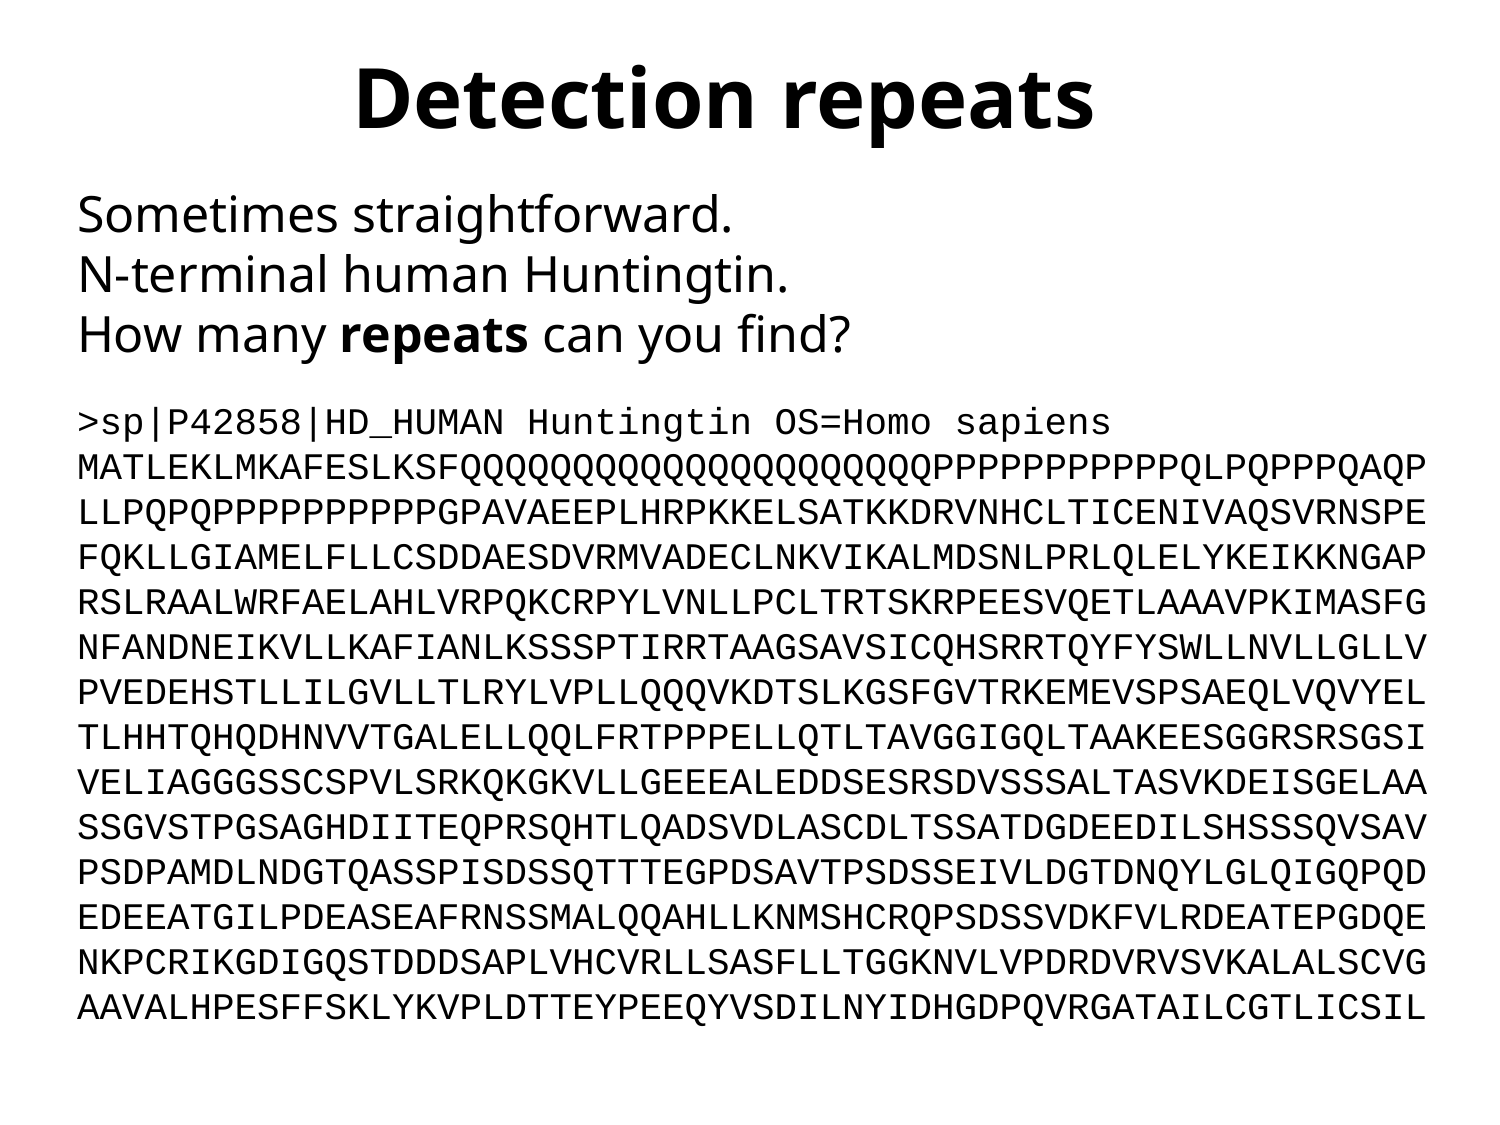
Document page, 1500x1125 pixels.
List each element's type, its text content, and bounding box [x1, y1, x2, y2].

text_box Sometimes straightforward. N-terminal human Huntingtin. How many repeats can you find? >sp|P42858|HD_HUMAN Huntingtin OS=Homo sapiens MATLEKLMKAFESLKSFQQQQQQQQQQQQQQQQQQQQQPPPPPPPPPPPQLPQPPPQAQP LLPQPQPPPPPPPPPPGPAVAEEPLHRPKKELSATKKDRVNHCLTICENIVAQSVRNSPE FQKLLGIAMELFLLCSDDAESDVRMVADECLNKVIKALMDSNLPRLQLELYKEIKKNGAP RSLRAALWRFAELAHLVRPQKCRPYLVNLLPCLTRTSKRPEESVQETLAAAVPKIMASFG NFANDNEIKVLLKAFIANLKSSSPTIRRTAAGSAVSICQHSRRTQYFYSWLLNVLLGLLV PVEDEHSTLLILGVLLTLRYLVPLLQQQVKDTSLKGSFGVTRKEMEVSPSAEQLVQVYEL TLHHTQHQDHNVVTGALELLQQLFRTPPPELLQTLTAVGGIGQLTAAKEESGGRSRSGSI VELIAGGGSSCSPVLSRKQKGKVLLGEEEALEDDSESRSDVSSSALTASVKDEISGELAA SSGVSTPGSAGHDIITEQPRSQHTLQADSVDLASCDLTSSATDGDEEDILSHSSSQVSAV PSDPAMDLNDGTQASSPISDSSQTTTEGPDSAVTPSDSSEIVLDGTDNQYLGLQIGQPQD EDEEATGILPDEASEAFRNSSMALQQAHLLKNMSHCRQPSDSSVDKFVLRDEATEPGDQE NKPCRIKGDIGQSTDDDSAPLVHCVRLLSASFLLTGGKNVLVPDRDVRVSVKALALSCVG AAVALHPESFFSKLYKVPLDTTEYPEEQYVSDILNYIDHGDPQVRGATAILCGTLICSIL [62, 174, 1500, 1035]
text_box Detection repeats [337, 37, 1112, 153]
